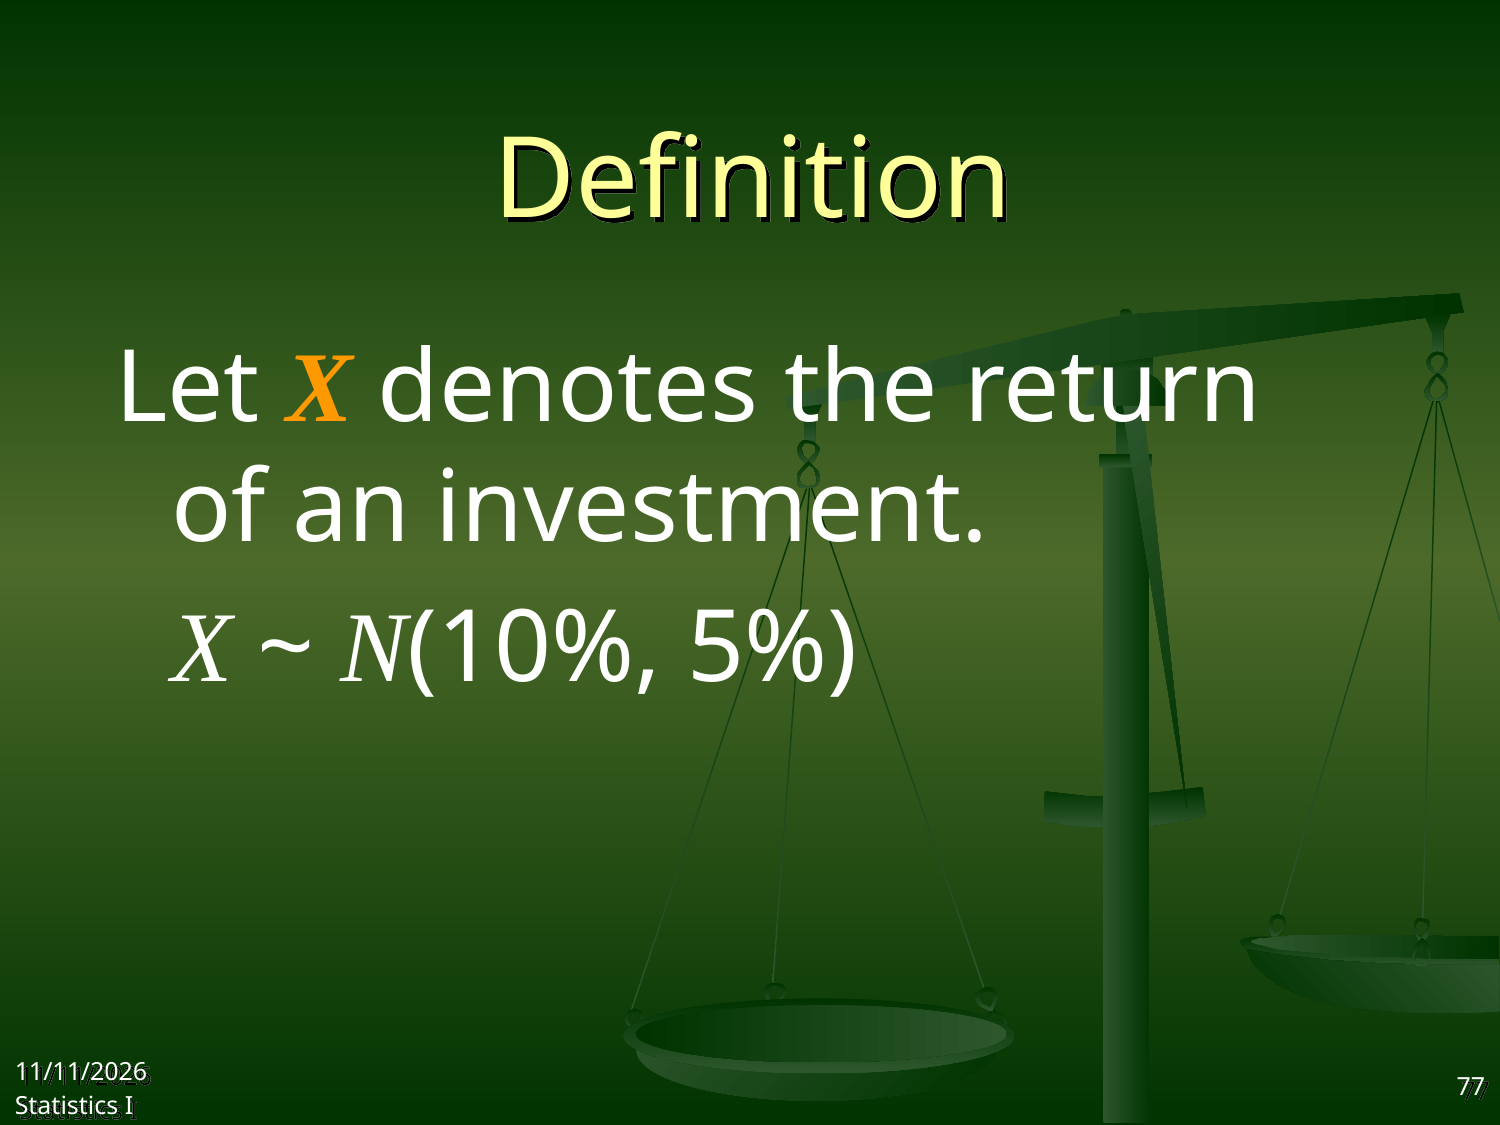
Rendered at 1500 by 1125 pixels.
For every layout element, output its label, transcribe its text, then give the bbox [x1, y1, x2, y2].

list Let X denotes the return of an investment. X ~ N(10%, 5%) [100, 314, 1377, 859]
title Definition [64, 42, 1441, 303]
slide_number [0, 1049, 351, 1125]
slide_number 77 [1149, 1049, 1500, 1125]
